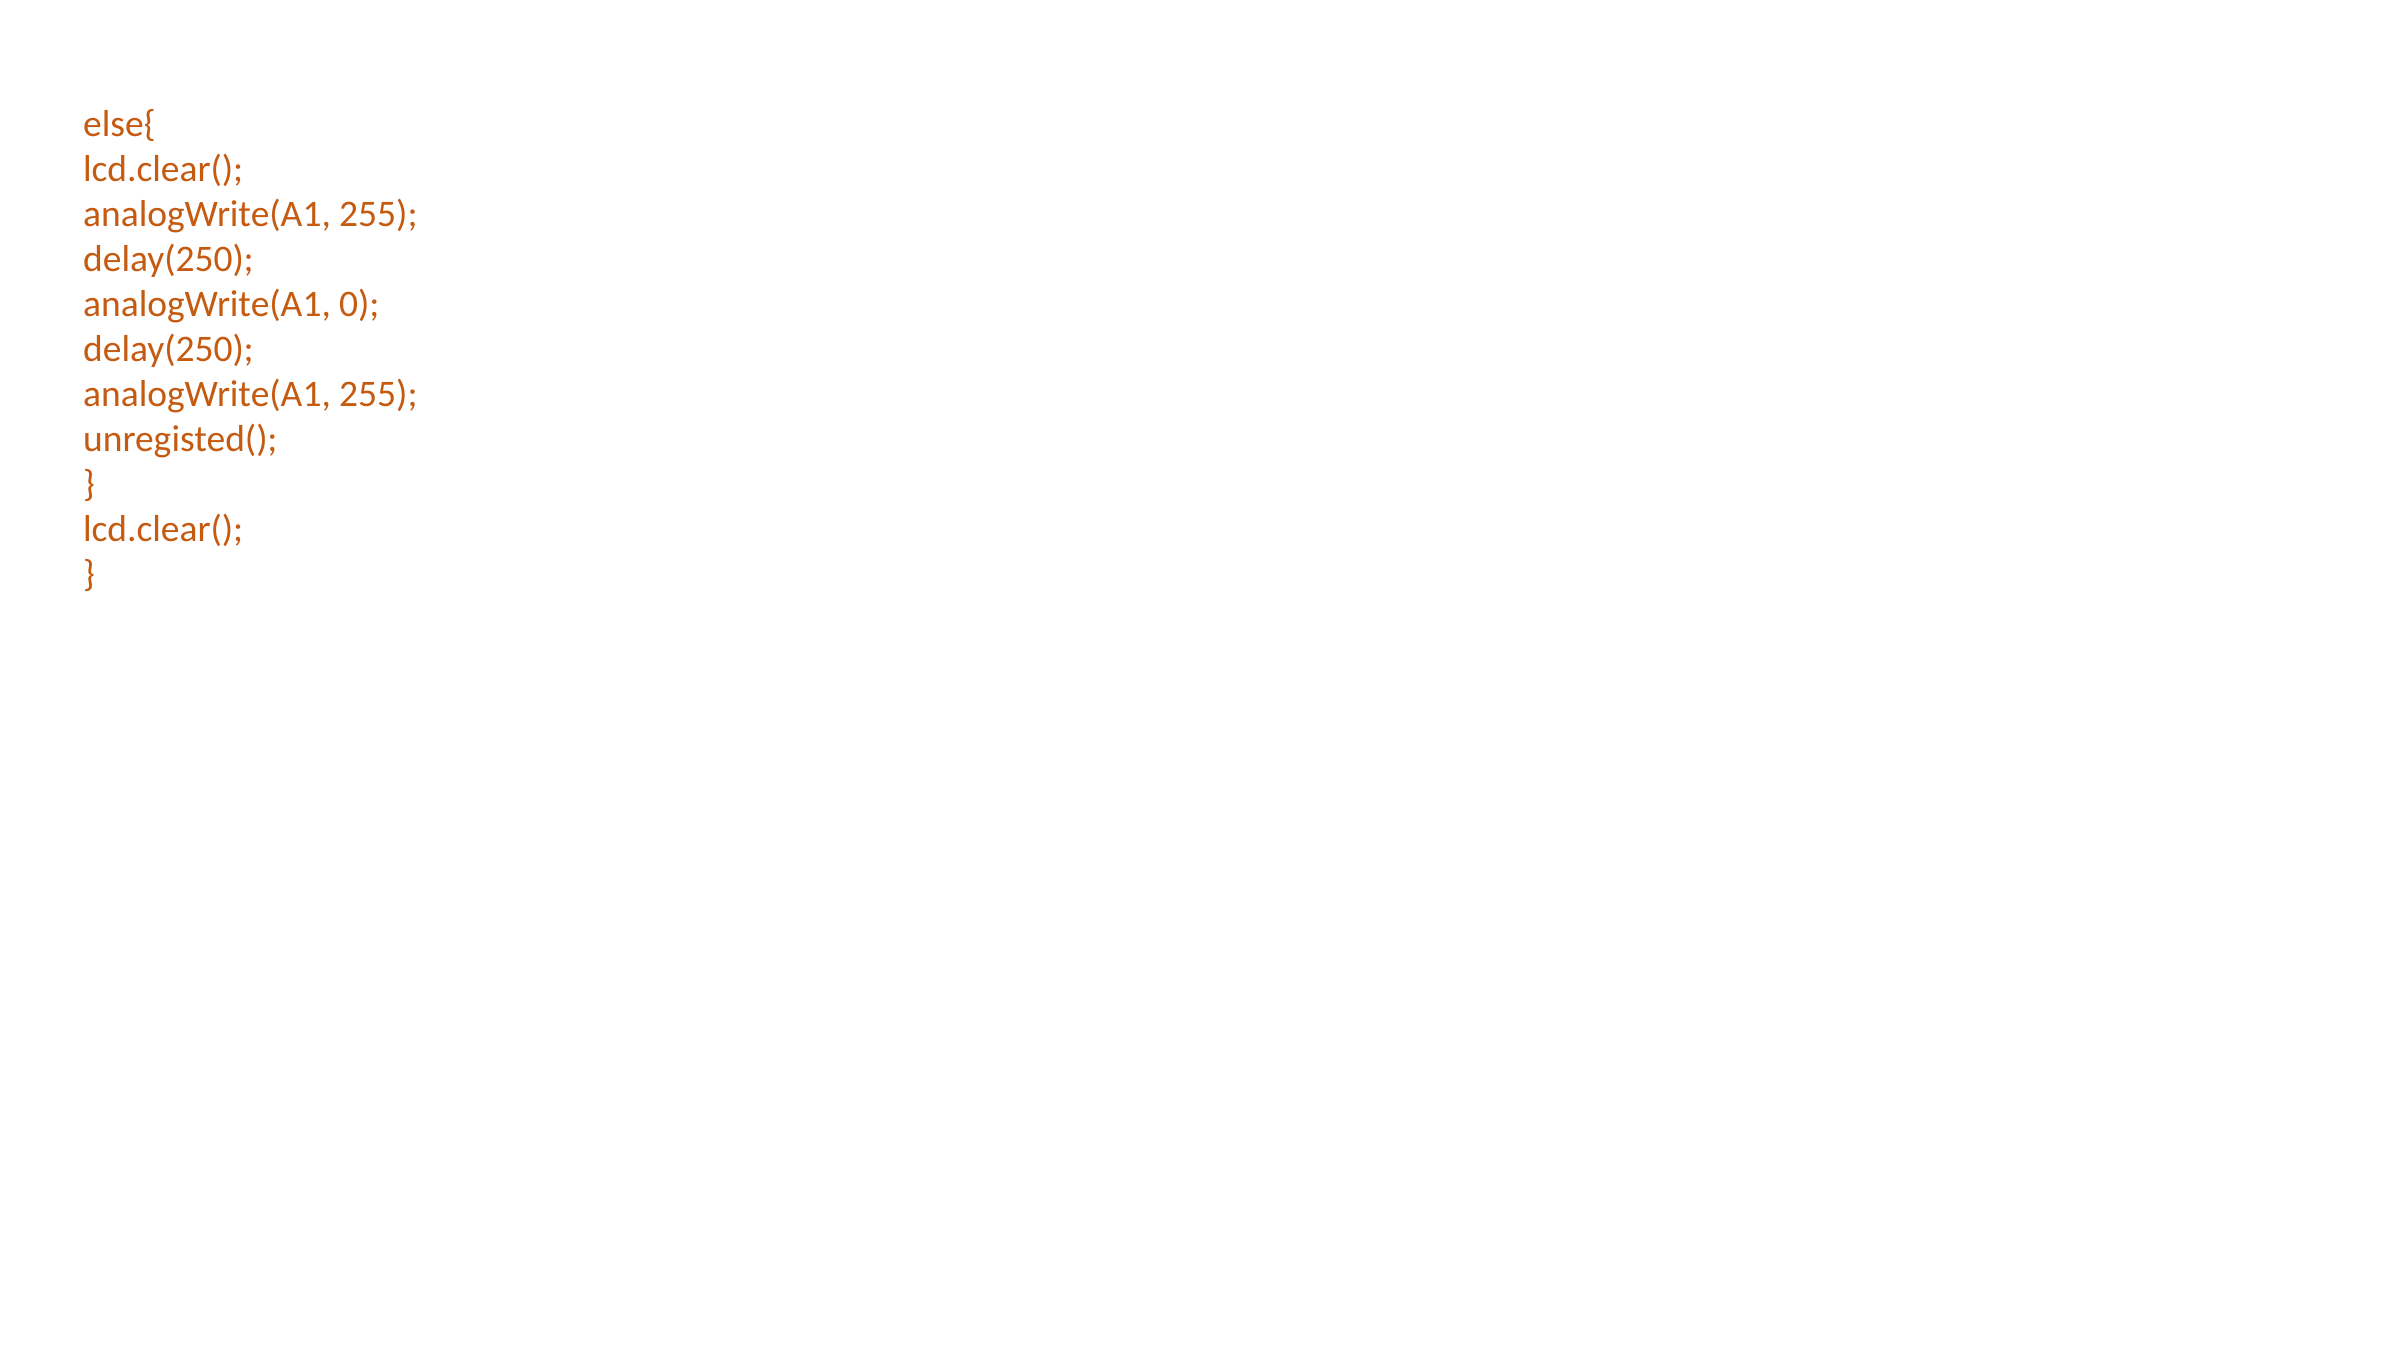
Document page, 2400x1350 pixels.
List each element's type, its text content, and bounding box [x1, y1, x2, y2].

text_box else{ lcd.clear(); analogWrite(A1, 255); delay(250); analogWrite(A1, 0); delay(250); analogWrite(A1, 255); unregisted(); } lcd.clear(); } [68, 91, 1269, 601]
